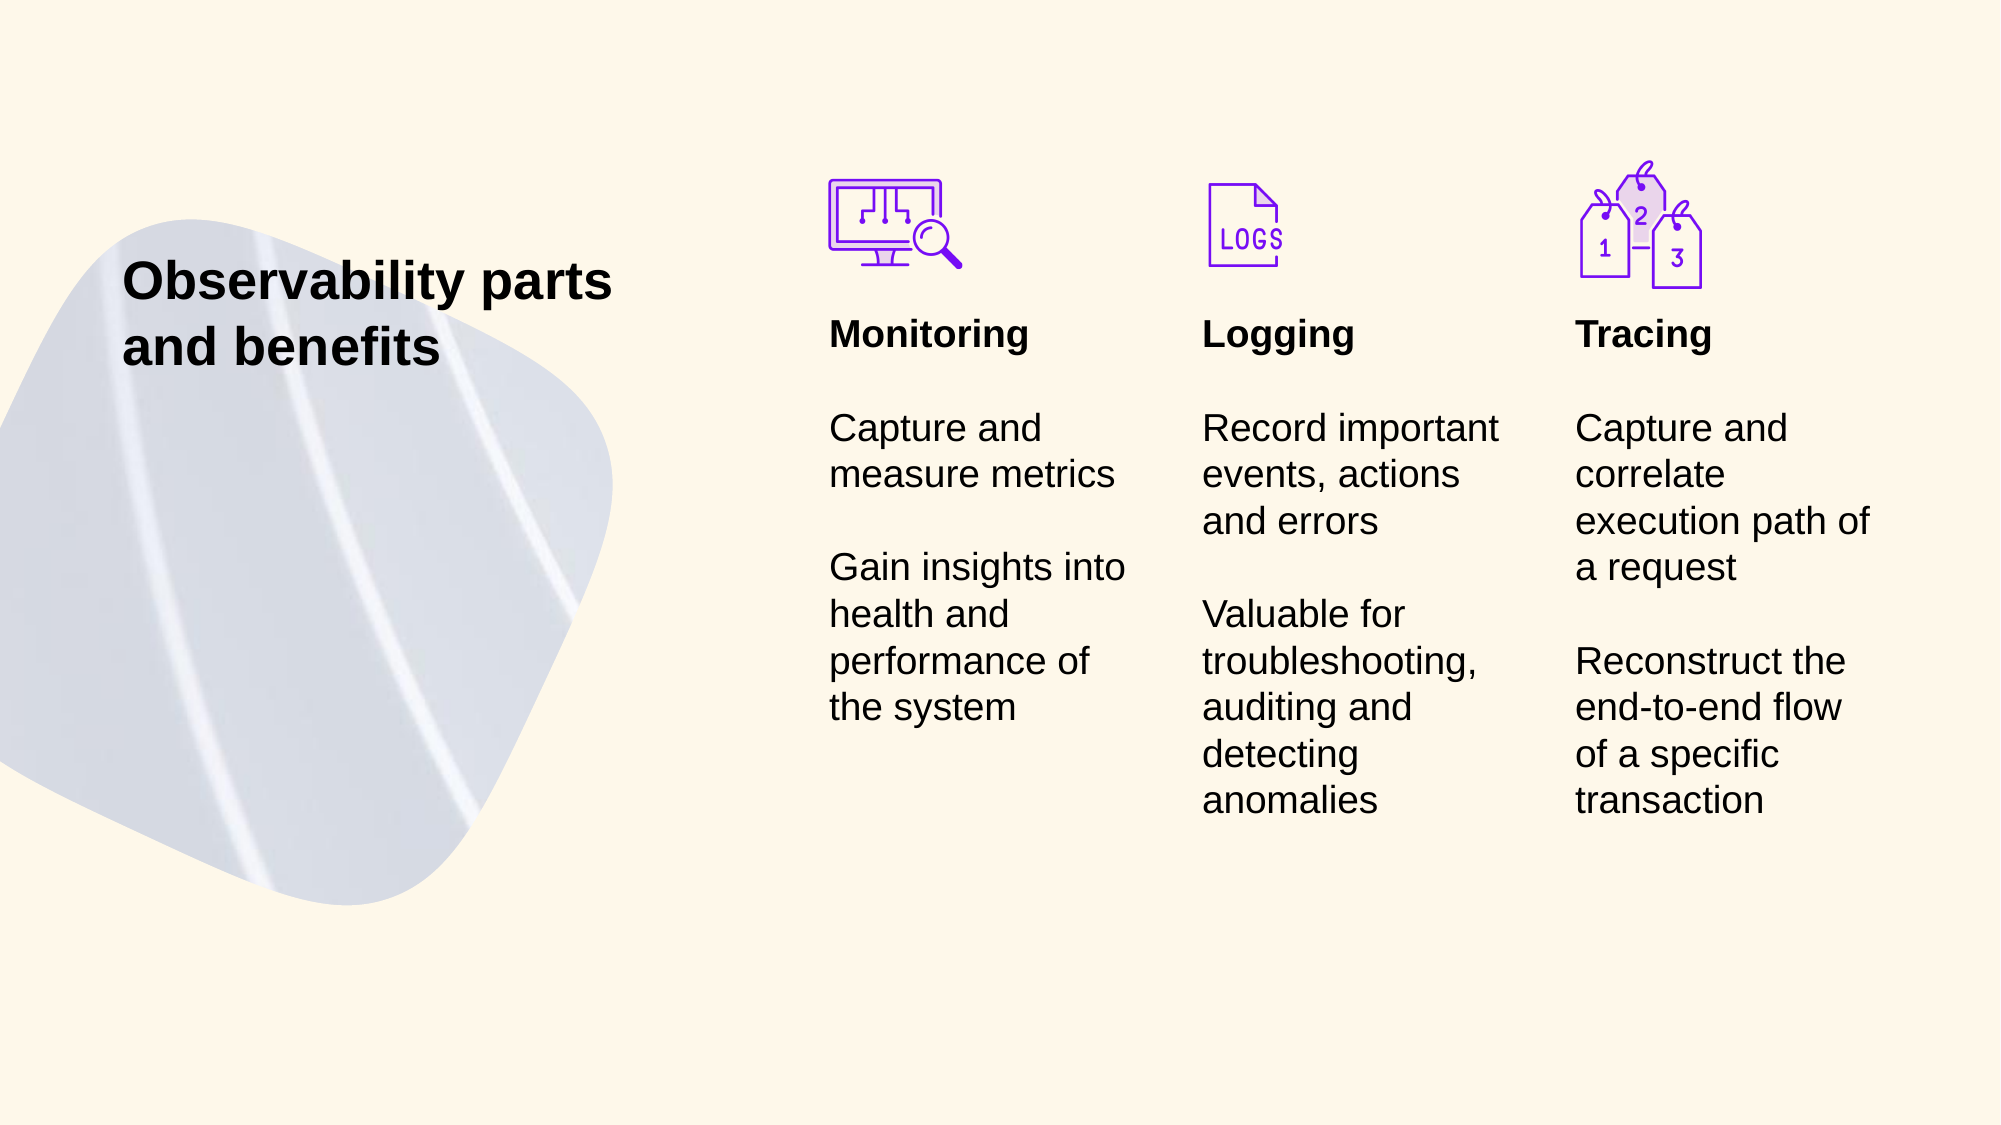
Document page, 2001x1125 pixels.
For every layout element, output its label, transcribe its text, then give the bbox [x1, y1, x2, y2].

list Monitoring Capture and measure metrics Gain insights into health and performance of the system [798, 262, 1133, 921]
list Tracing Capture and correlate execution path of a request Reconstruct the end-to-end flow of a specific transaction [1544, 262, 1878, 921]
picture [821, 150, 971, 299]
list Logging Record important events, actions and errors Valuable for troubleshooting, auditing and detecting anomalies [1171, 262, 1505, 921]
picture [1171, 150, 1320, 299]
picture [1567, 150, 1716, 299]
picture [0, 220, 612, 905]
title Observability parts and benefits [122, 245, 690, 394]
